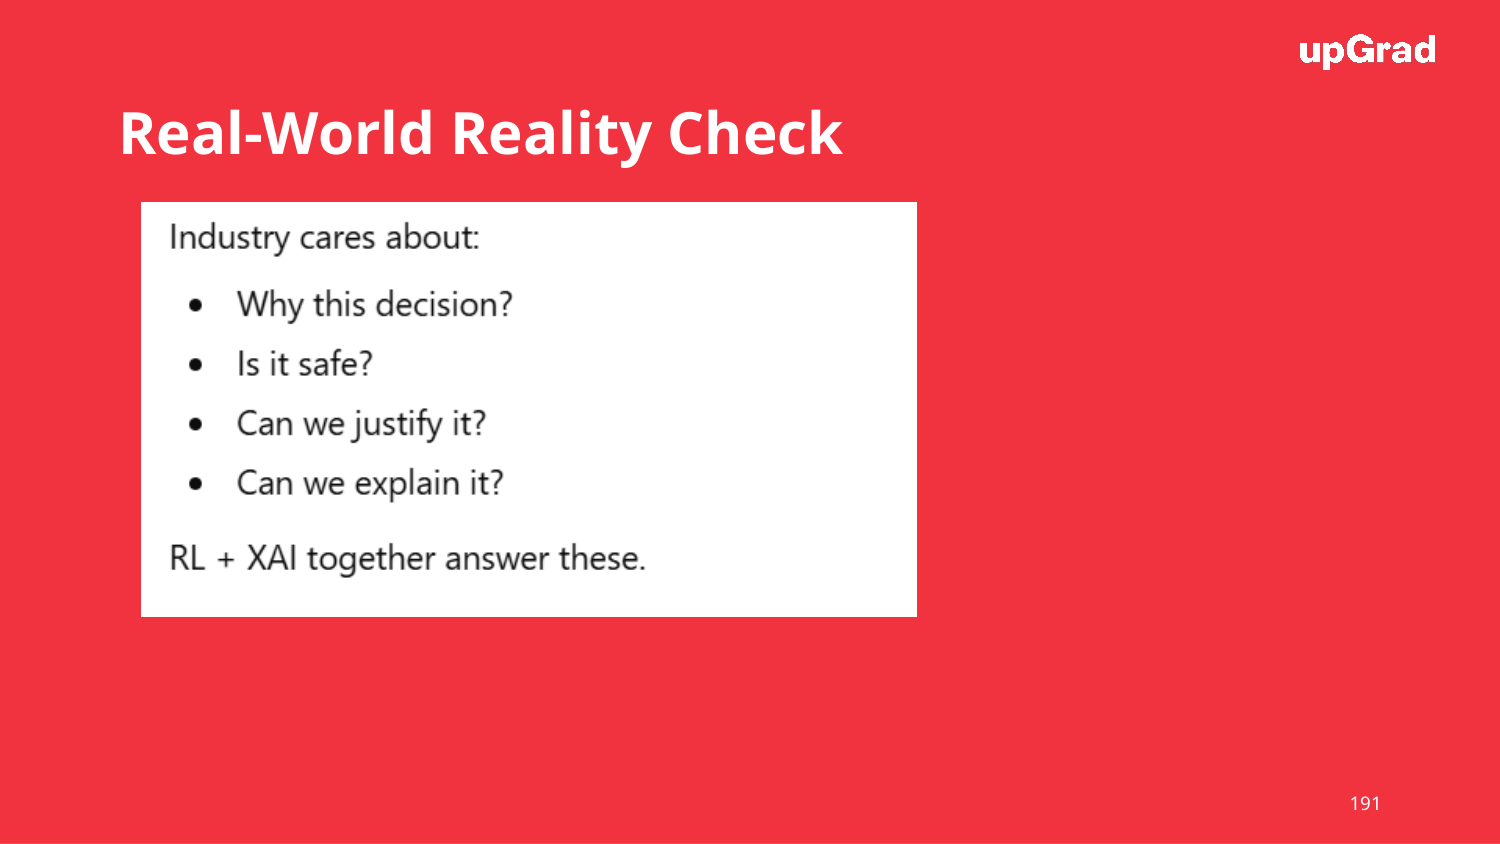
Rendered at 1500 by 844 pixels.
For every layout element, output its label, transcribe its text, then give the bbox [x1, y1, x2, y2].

title Real-World Reality Check [103, 89, 1087, 182]
slide_number 191 [1059, 782, 1397, 827]
picture [141, 202, 917, 617]
picture [1300, 34, 1435, 70]
